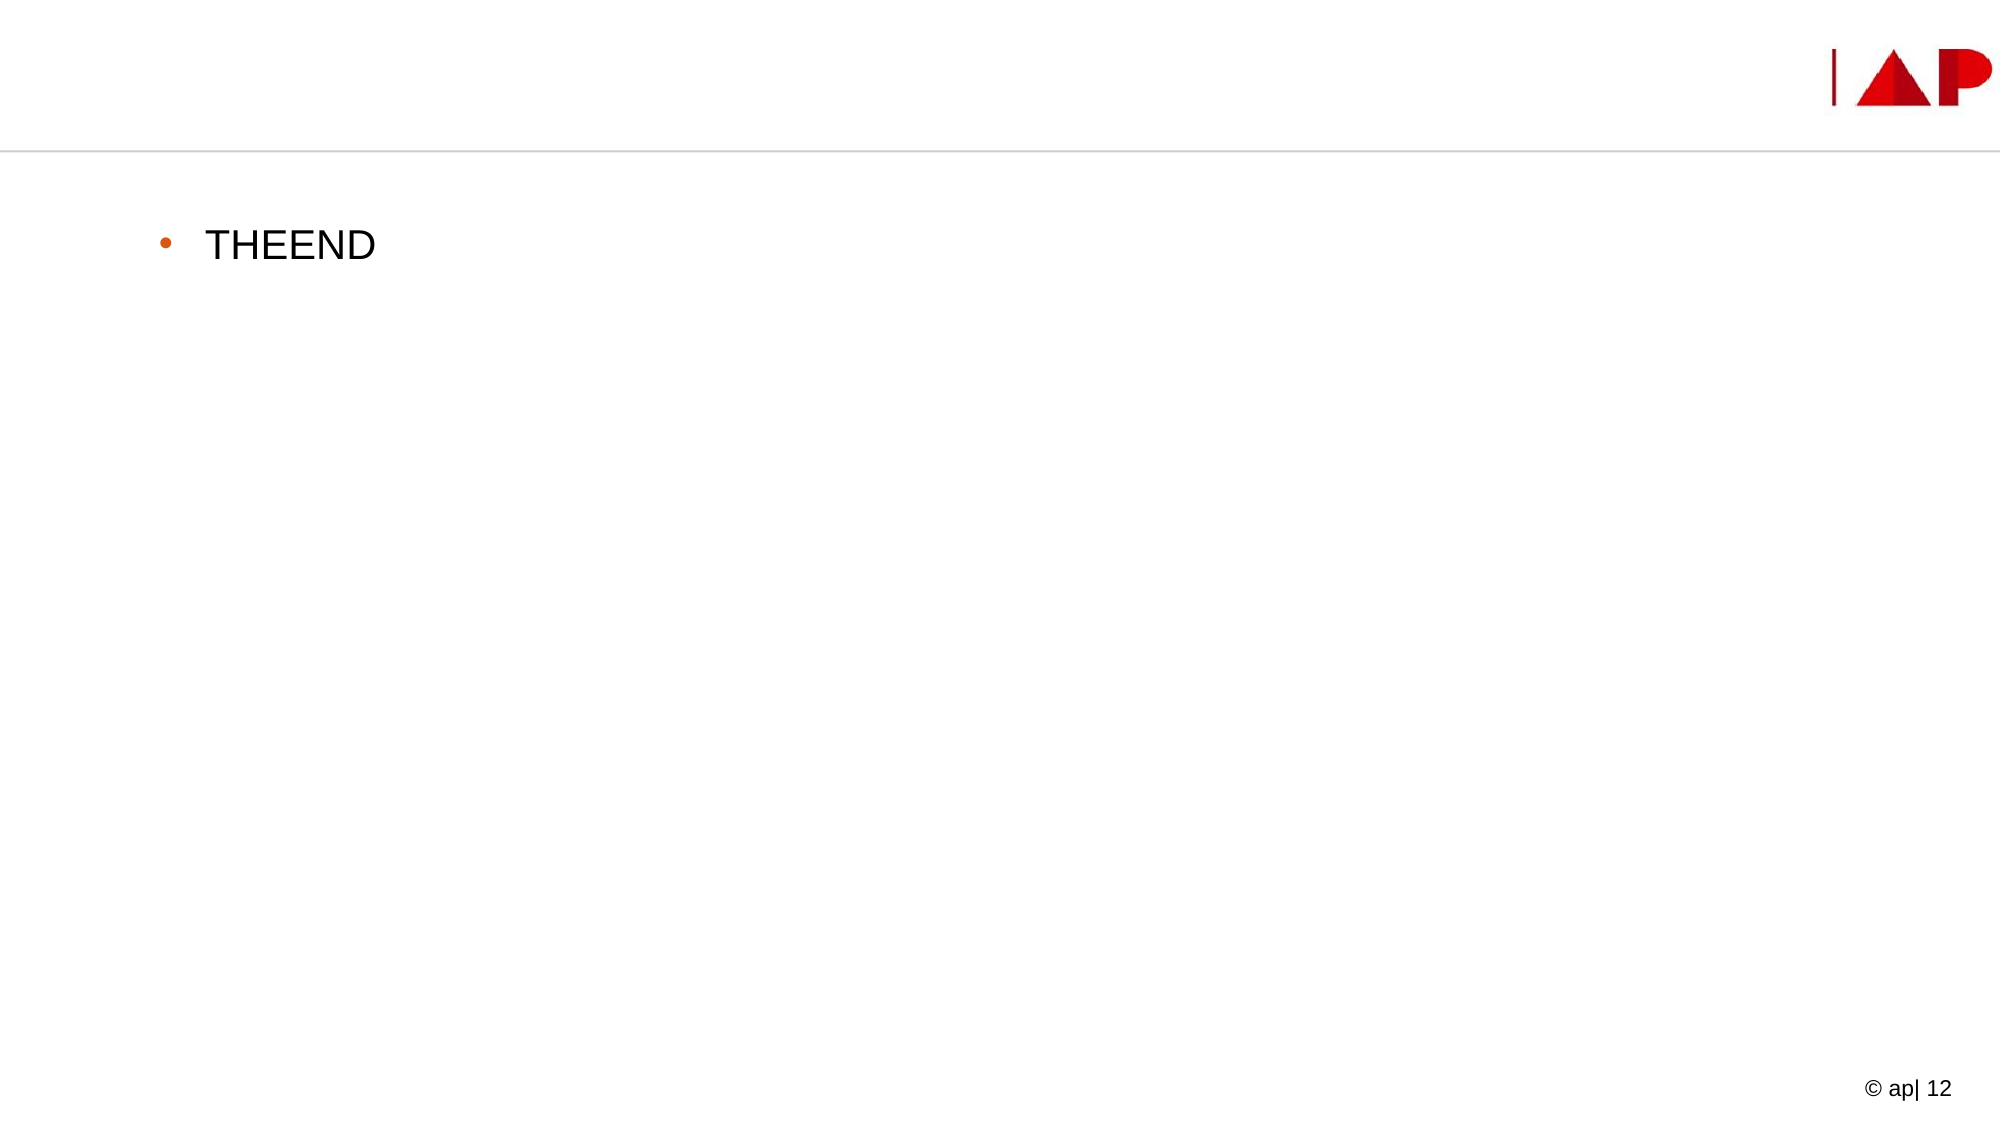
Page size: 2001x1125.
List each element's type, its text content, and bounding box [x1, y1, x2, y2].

picture [1824, 10, 2000, 142]
list THEEND [157, 217, 1955, 1023]
slide_number © ap| 12 [1425, 1061, 1953, 1113]
